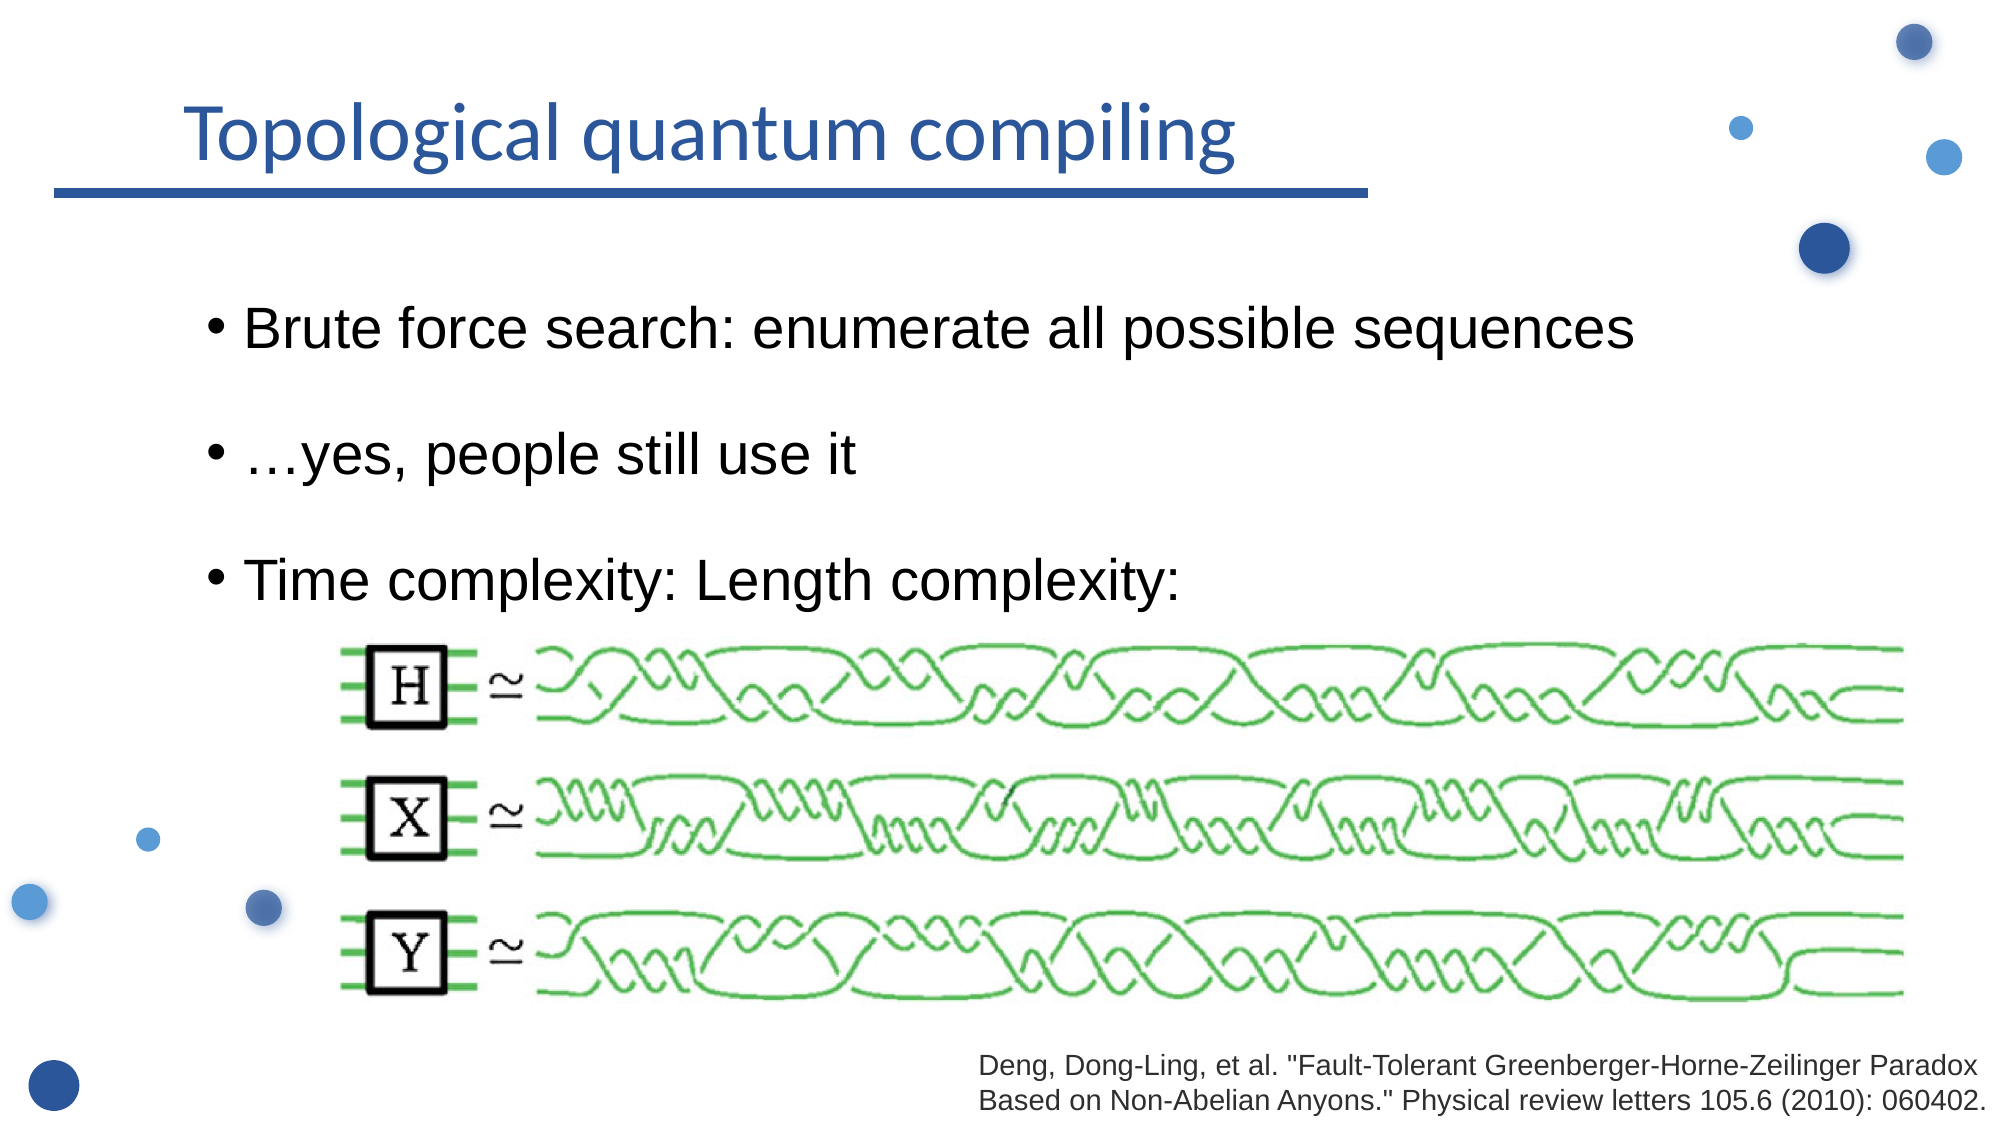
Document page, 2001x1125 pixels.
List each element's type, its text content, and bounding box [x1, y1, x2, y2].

text_box [27, 1059, 81, 1112]
text_box Deng, Dong-Ling, et al. "Fault-Tolerant Greenberger-Horne-Zeilinger Paradox Based on Non-Abelian Anyons." Physical review letters 105.6 (2010): 060402. [963, 1039, 2000, 1124]
text_box [1924, 138, 1964, 177]
text_box Topological quantum compiling [53, 69, 1369, 185]
text_box [1797, 221, 1851, 275]
text_box [1727, 114, 1755, 142]
text_box [244, 888, 283, 928]
text_box [135, 826, 162, 853]
picture [308, 610, 1915, 1045]
text_box [10, 882, 49, 922]
text_box [1895, 22, 1934, 62]
